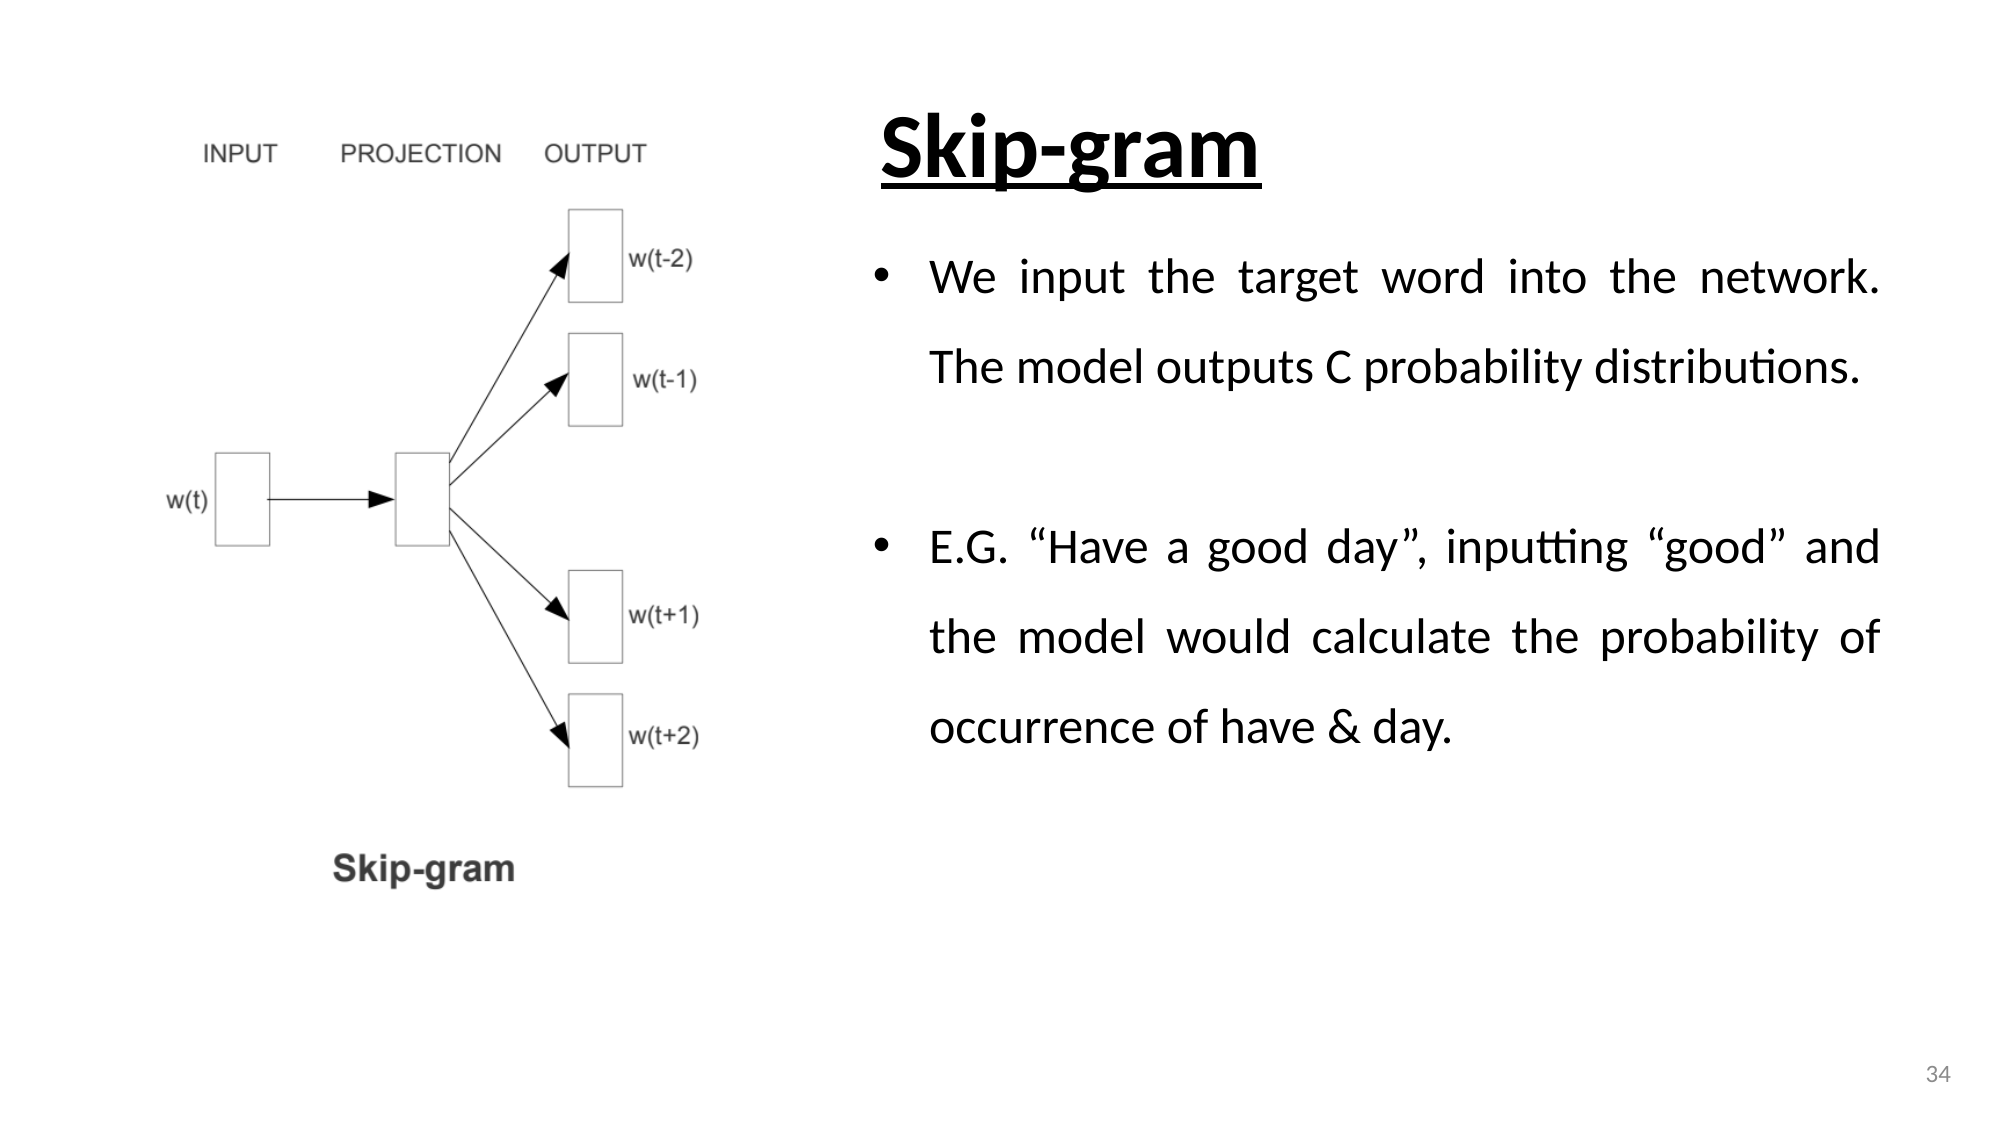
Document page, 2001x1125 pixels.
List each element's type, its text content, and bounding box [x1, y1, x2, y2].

picture [82, 88, 812, 948]
slide_number 34 [1516, 1042, 1967, 1103]
text_box We input the target word into the network. The model outputs C probability distributions. E.G. “Have a good day”, inputting “good” and the model would calculate the probability of occurrence of have & day. [858, 206, 1897, 762]
title Skip-gram [865, 88, 1530, 207]
